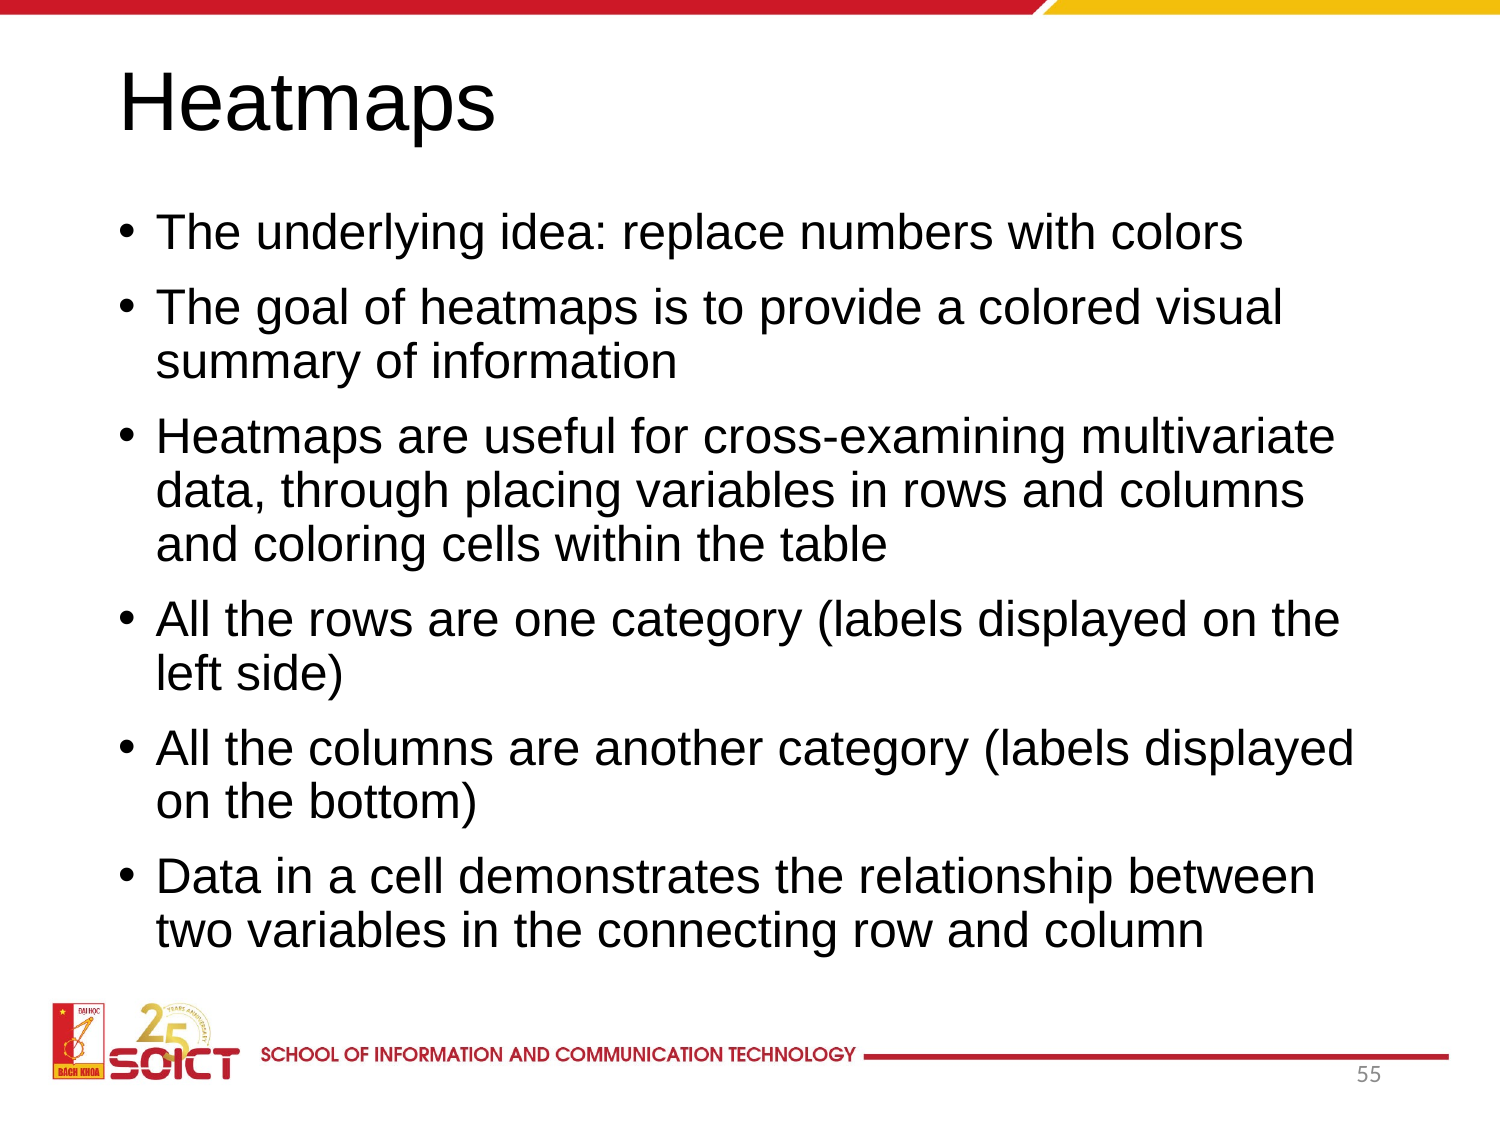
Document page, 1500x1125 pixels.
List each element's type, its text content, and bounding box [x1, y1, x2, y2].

list The underlying idea: replace numbers with colors The goal of heatmaps is to provide a colored visual summary of information Heatmaps are useful for cross-examining multivariate data, through placing variables in rows and columns and coloring cells within the table All the rows are one category (labels displayed on the left side) All the columns are another category (labels displayed on the bottom) Data in a cell demonstrates the relationship between two variables in the connecting row and column [103, 199, 1397, 1014]
slide_number 55 [1059, 1042, 1397, 1103]
title Heatmaps [103, 29, 1397, 179]
picture [0, 0, 1500, 1125]
